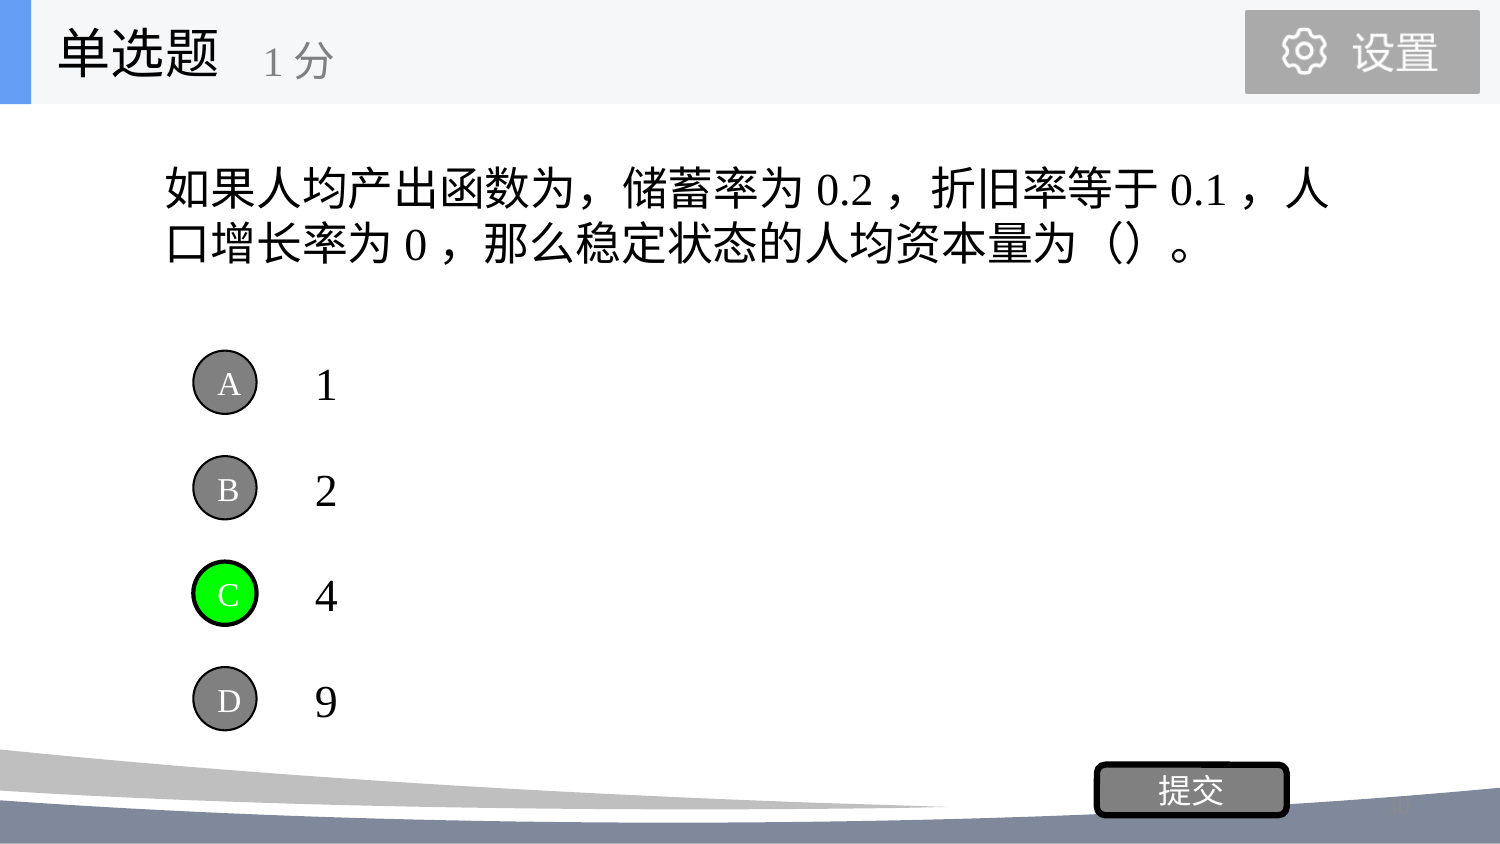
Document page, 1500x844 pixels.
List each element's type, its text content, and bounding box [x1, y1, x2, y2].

text_box 4 [299, 553, 1350, 633]
text_box A [191, 348, 259, 417]
text_box D [191, 664, 259, 733]
slide_number 30 [1074, 782, 1425, 827]
text_box B [191, 453, 259, 522]
text_box 1 [299, 342, 1350, 422]
text_box 提交 [1094, 762, 1289, 818]
text_box 2 [299, 448, 1350, 528]
text_box C [191, 559, 259, 627]
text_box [0, 0, 1500, 105]
text_box 9 [299, 659, 1350, 739]
picture [1245, 10, 1480, 94]
